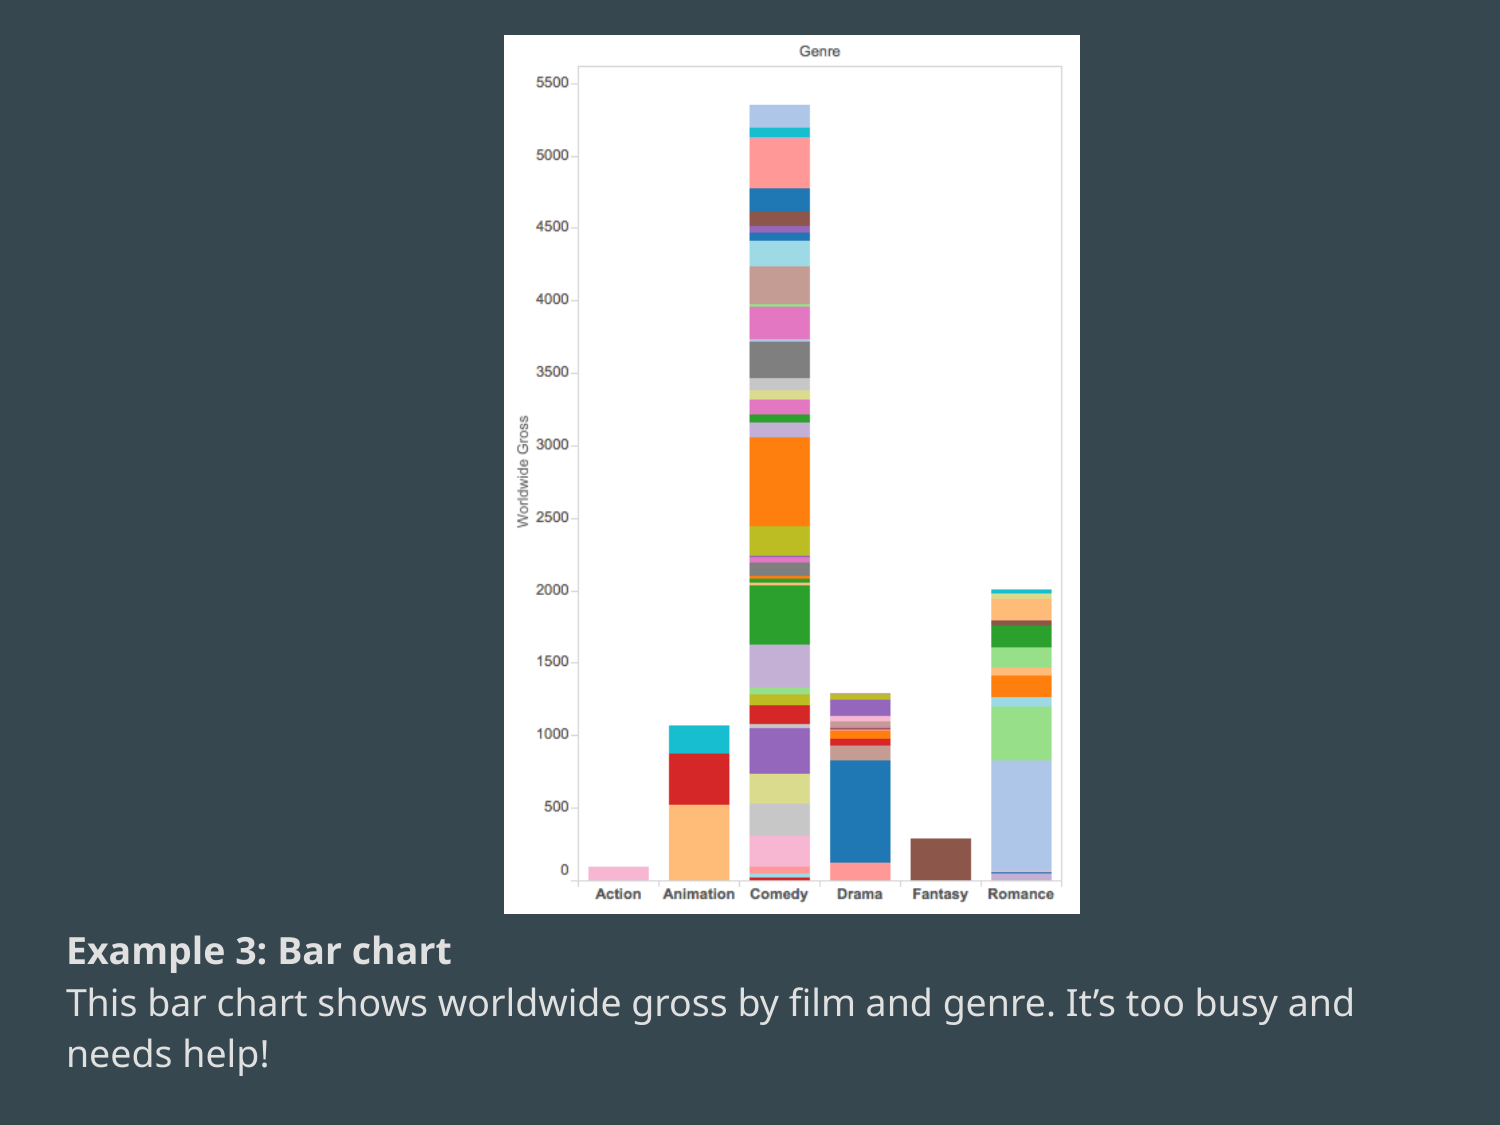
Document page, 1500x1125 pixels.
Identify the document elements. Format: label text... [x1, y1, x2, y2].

list Example 3: Bar chart This bar chart shows worldwide gross by film and genre. It’s too busy and needs help! [51, 905, 1450, 1085]
picture [503, 35, 1081, 914]
